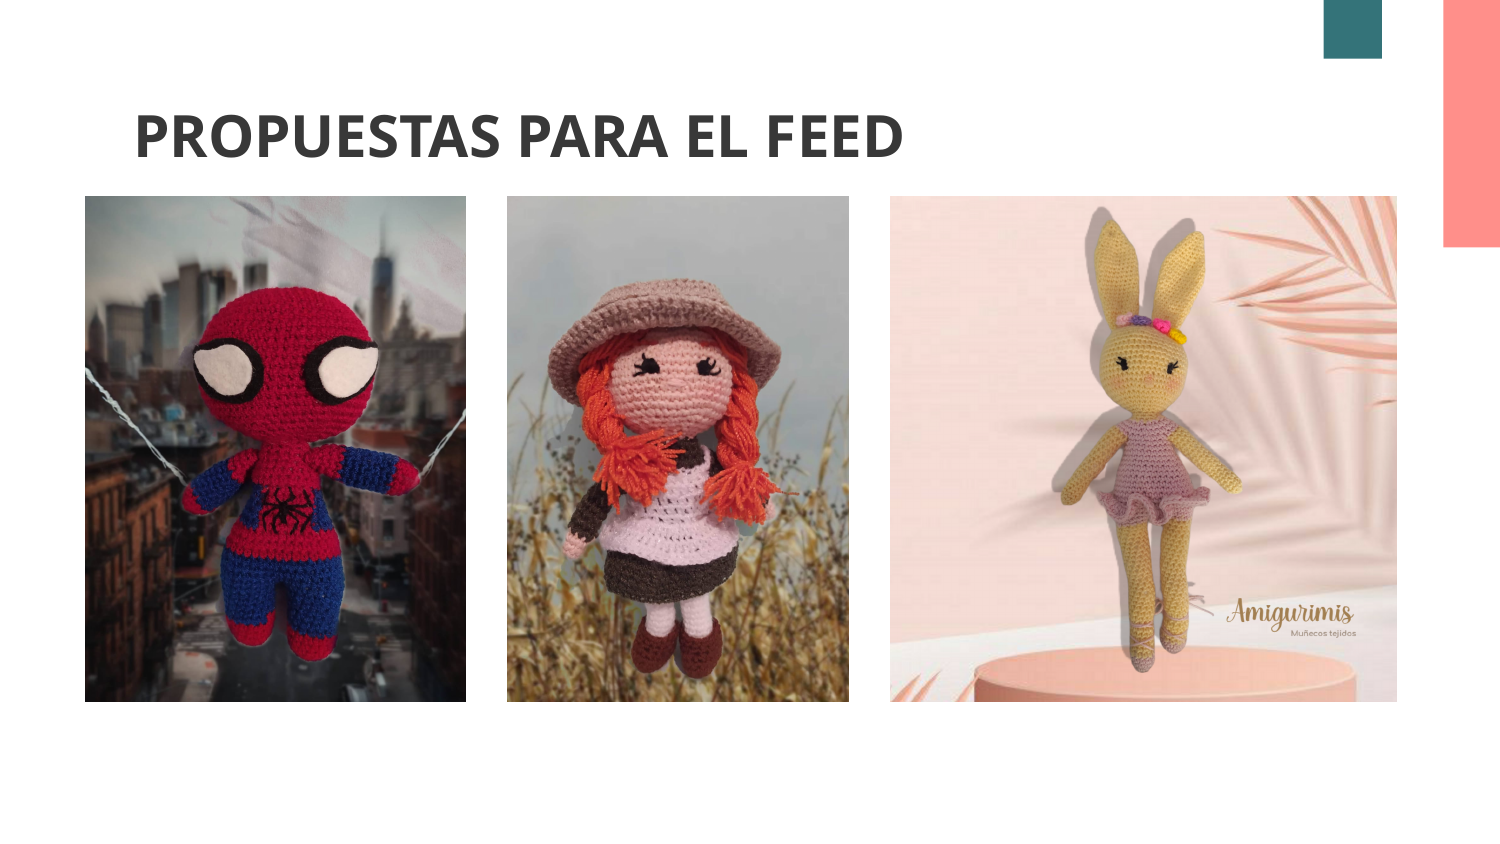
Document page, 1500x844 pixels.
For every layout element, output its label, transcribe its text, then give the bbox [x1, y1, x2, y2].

picture [85, 195, 466, 703]
title PROPUESTAS PARA EL FEED [118, 88, 1382, 181]
picture [890, 195, 1397, 703]
picture [507, 195, 849, 703]
